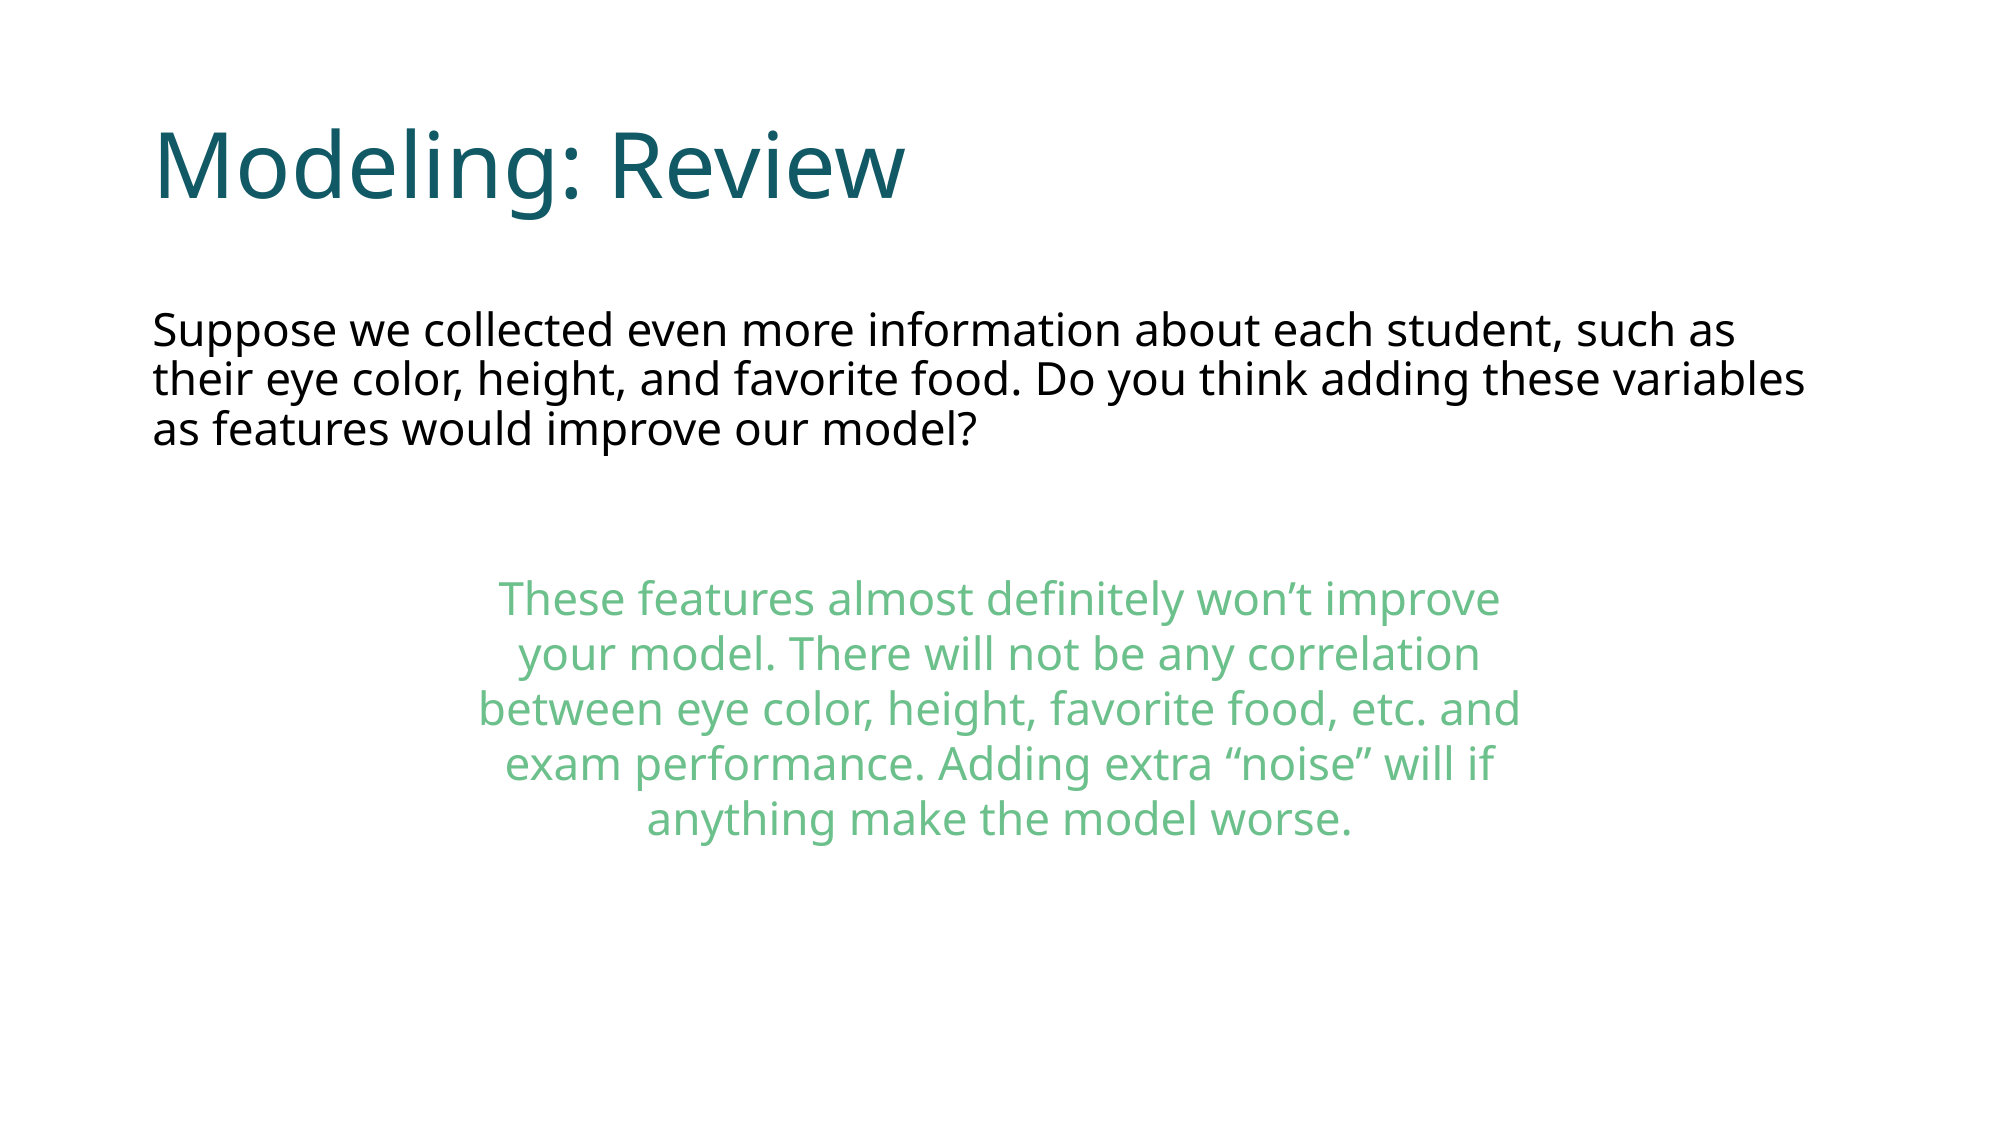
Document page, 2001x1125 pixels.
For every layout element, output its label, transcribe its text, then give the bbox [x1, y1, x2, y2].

list Suppose we collected even more information about each student, such as their eye color, height, and favorite food. Do you think adding these variables as features would improve our model? [137, 299, 1863, 1014]
title Modeling: Review [137, 59, 1863, 278]
text_box These features almost definitely won’t improve your model. There will not be any correlation between eye color, height, favorite food, etc. and exam performance. Adding extra “noise” will if anything make the model worse. [455, 562, 1544, 853]
